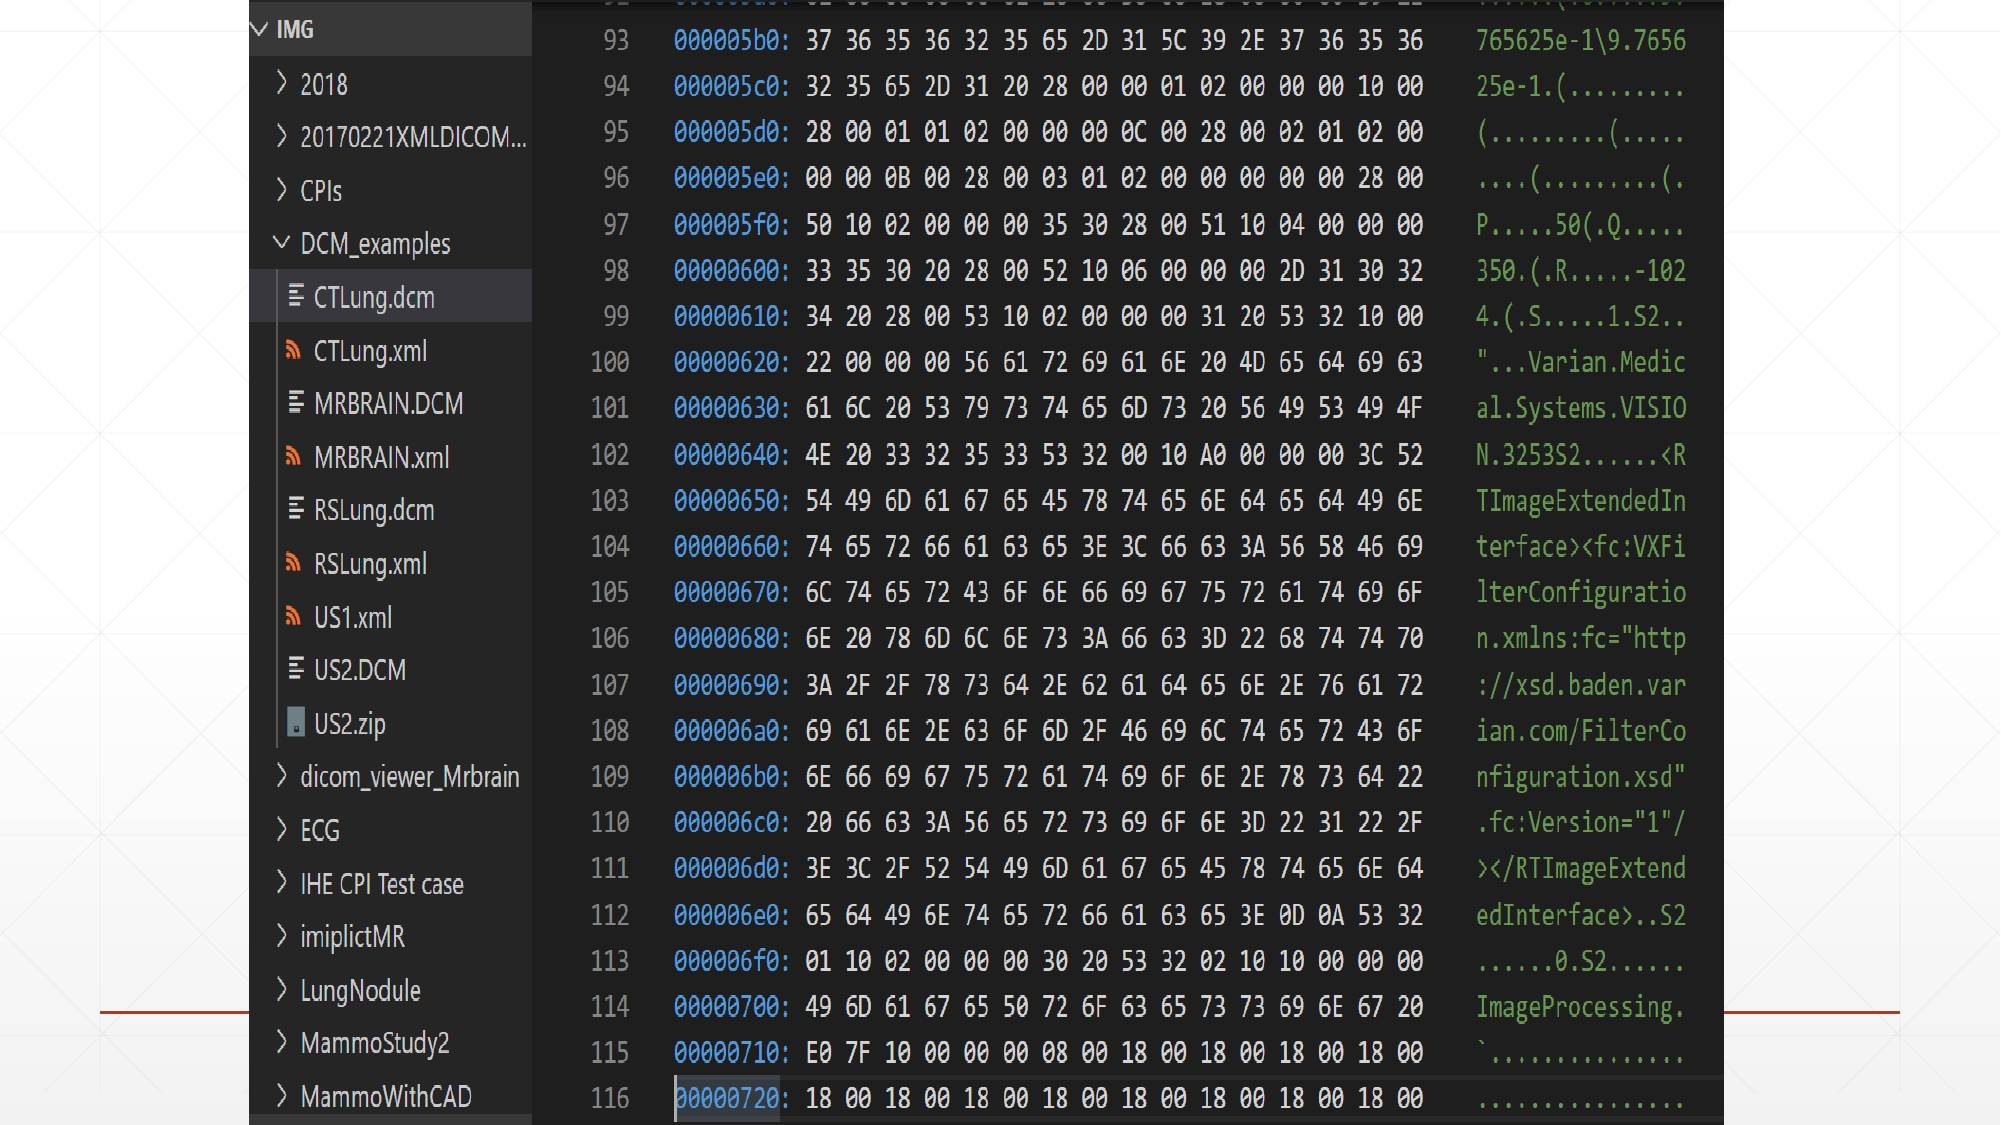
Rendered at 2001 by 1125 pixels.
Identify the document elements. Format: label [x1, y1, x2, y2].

picture [249, 0, 1724, 1125]
